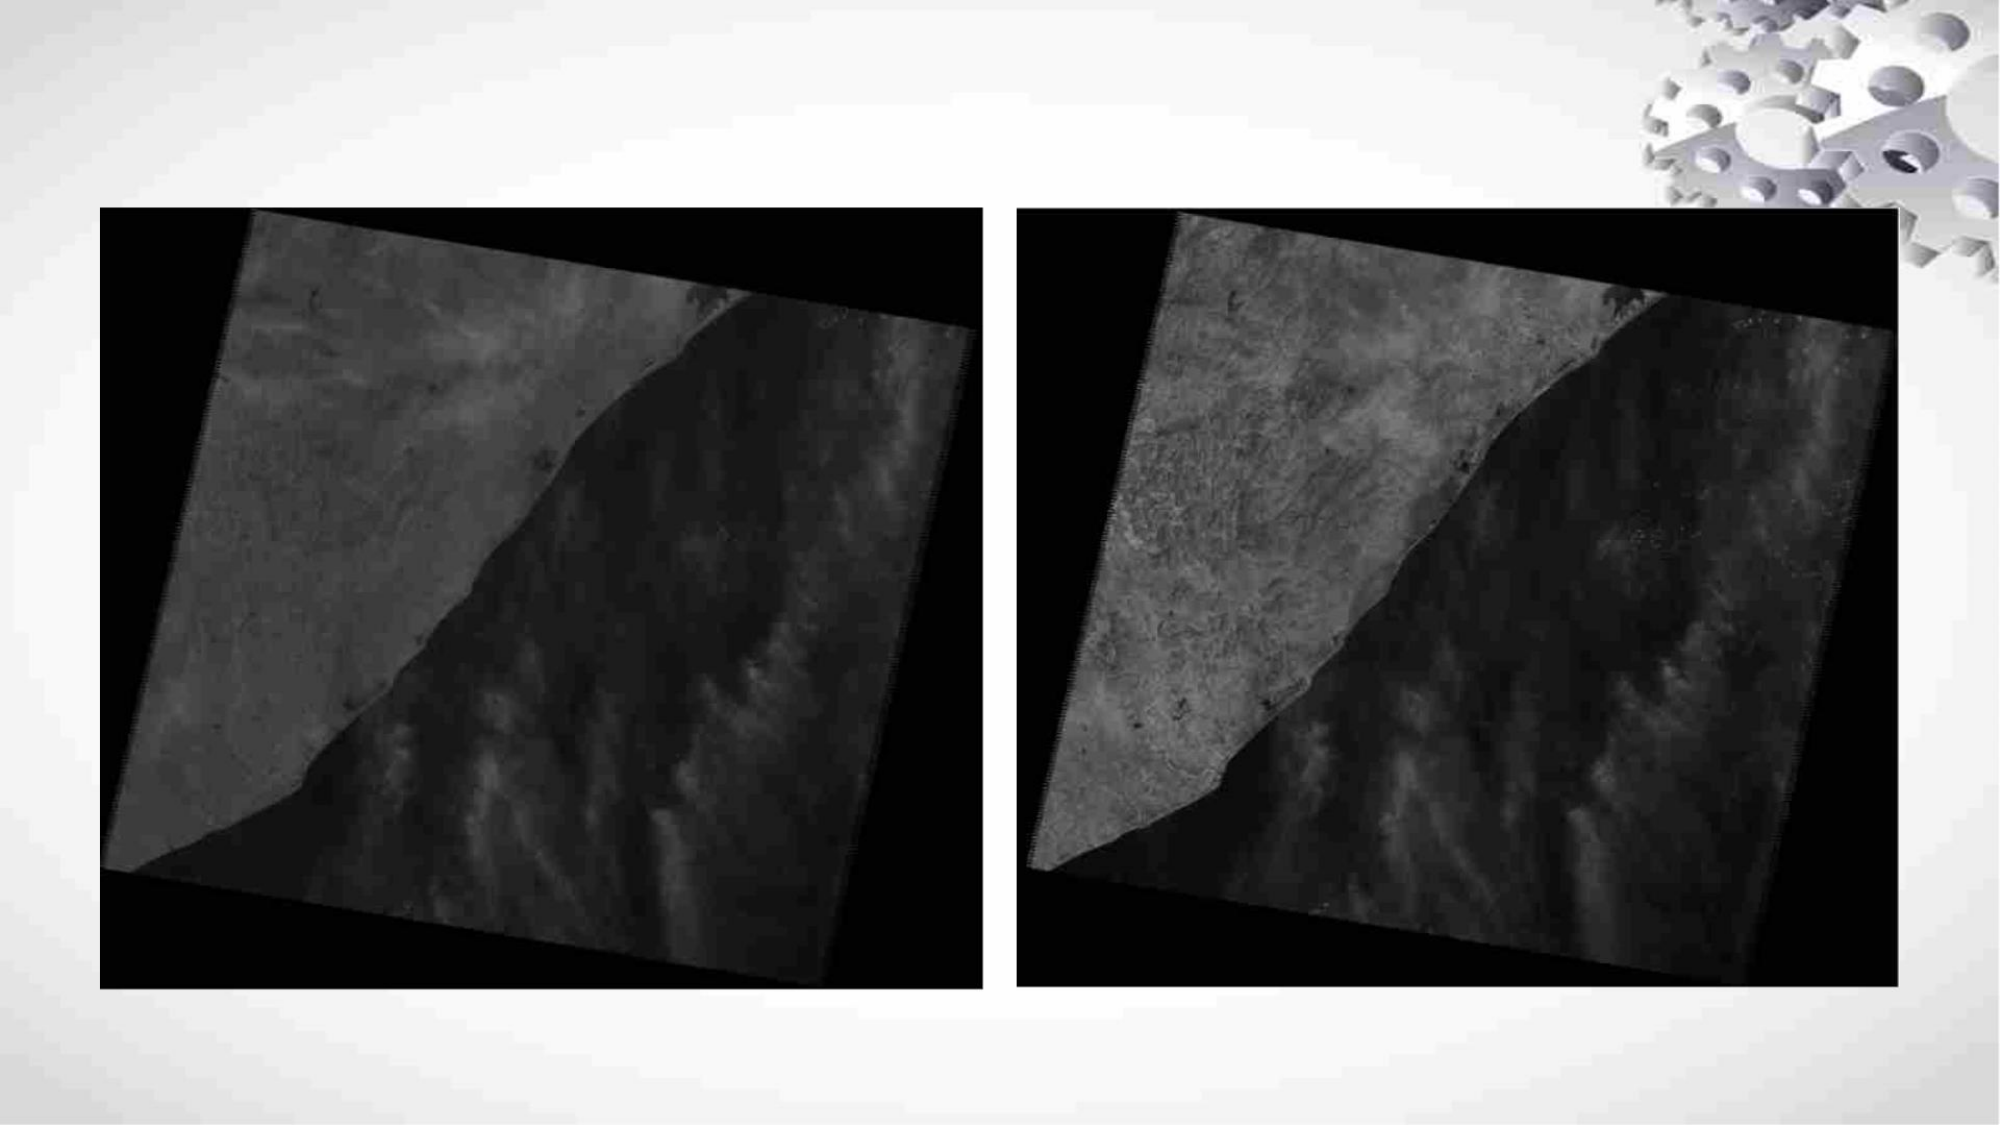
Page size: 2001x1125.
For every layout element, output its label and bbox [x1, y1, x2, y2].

text_box [0, 0, 2000, 1125]
